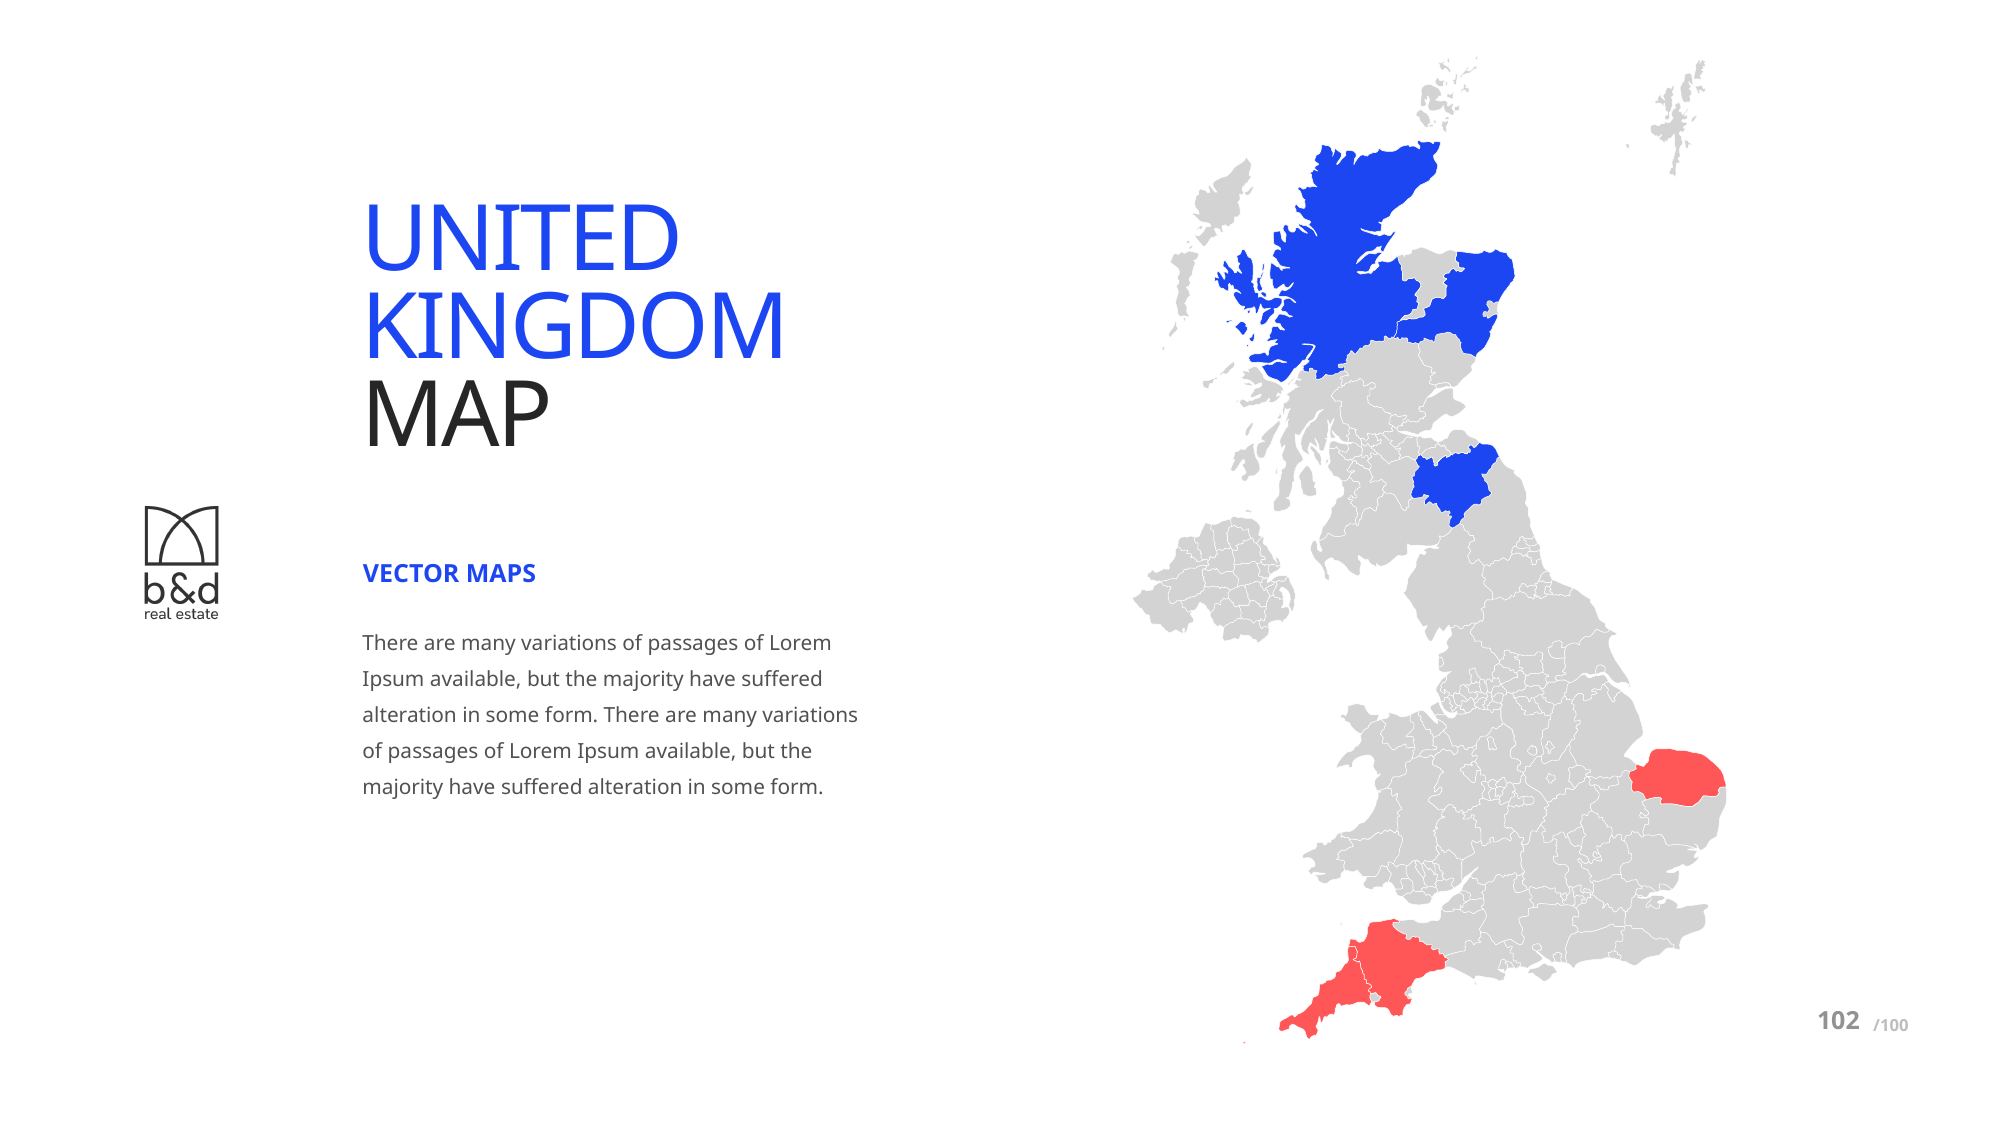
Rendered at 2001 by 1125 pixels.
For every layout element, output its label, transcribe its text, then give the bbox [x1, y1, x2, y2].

text_box VECTOR MAPS [362, 549, 537, 595]
picture [143, 505, 219, 620]
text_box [1131, 55, 1727, 1044]
text_box There are many variations of passages of Lorem Ipsum available, but the majority have suffered alteration in some form. There are many variations of passages of Lorem Ipsum available, but the majority have suffered alteration in some form. [362, 610, 882, 805]
slide_number 102 [1817, 1002, 1902, 1040]
title UNITED KINGDOM MAP [361, 168, 1131, 413]
